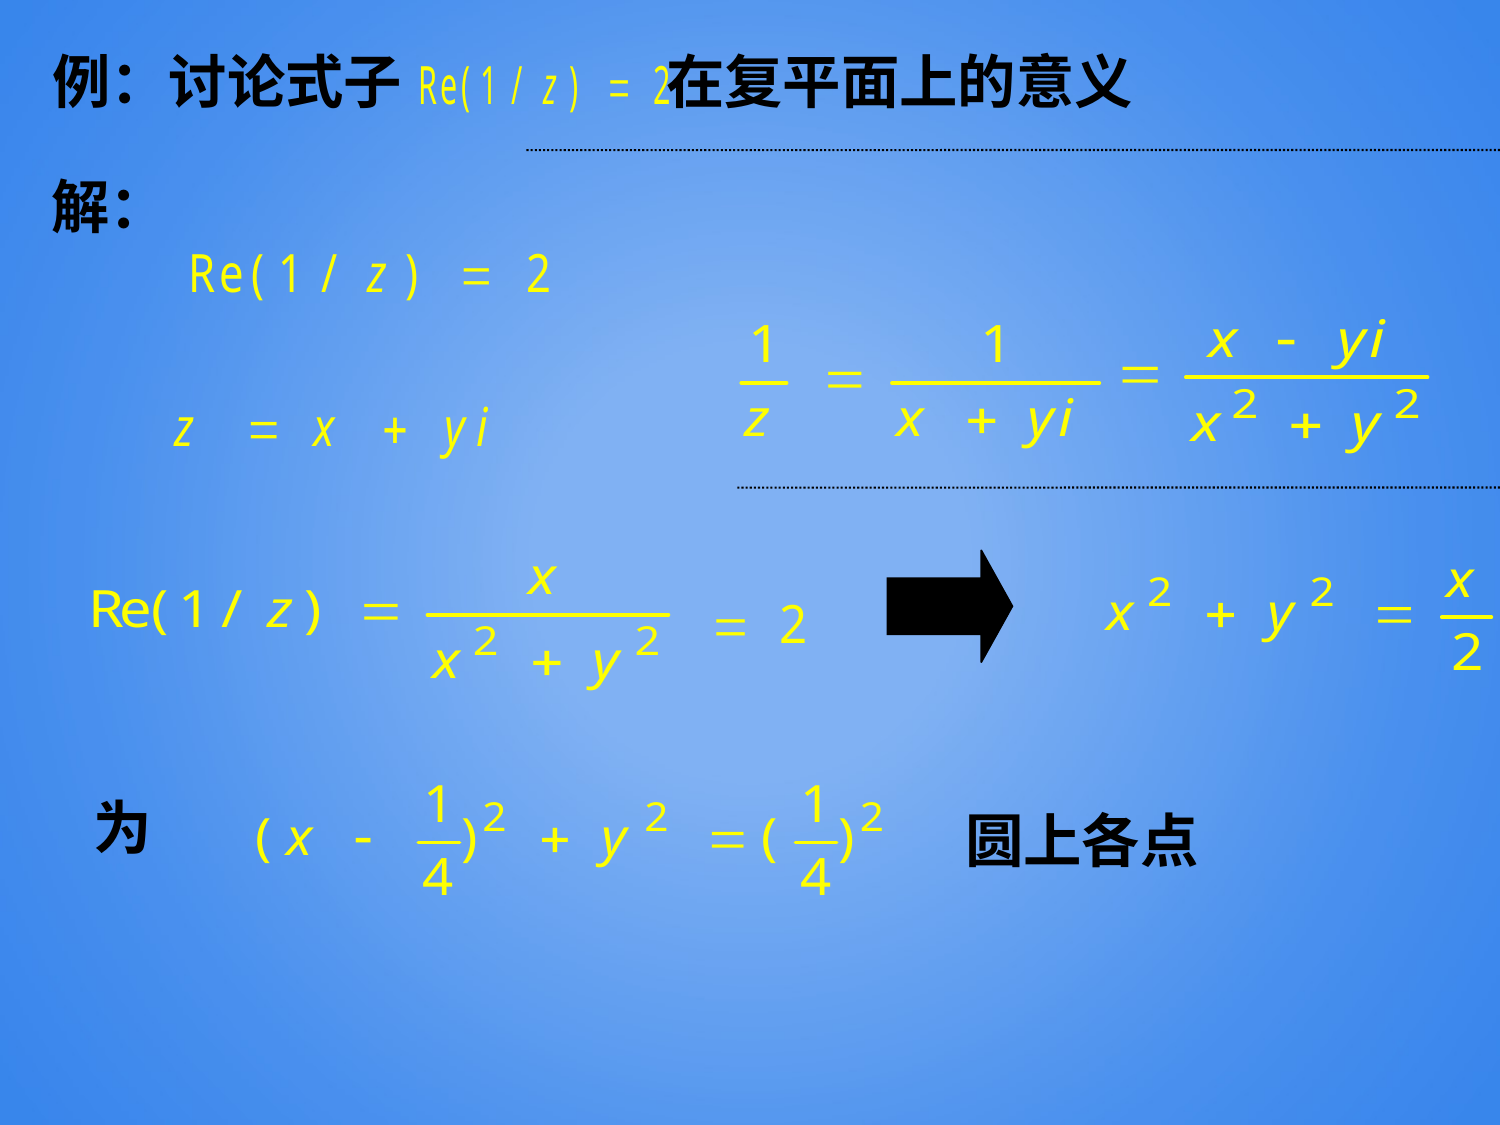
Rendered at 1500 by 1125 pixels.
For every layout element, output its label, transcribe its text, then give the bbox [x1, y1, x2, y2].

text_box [176, 233, 565, 305]
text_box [1094, 538, 1500, 683]
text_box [698, 590, 823, 652]
text_box [887, 549, 1013, 663]
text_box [76, 536, 680, 698]
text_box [1103, 298, 1443, 461]
text_box 为 [78, 784, 167, 870]
text_box 例：讨论式子 在复平面上的意义 [37, 37, 1463, 123]
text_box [254, 763, 893, 909]
picture [0, 0, 1500, 1125]
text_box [164, 392, 525, 466]
text_box 解： [37, 162, 184, 248]
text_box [726, 304, 1103, 455]
text_box 圆上各点 [950, 796, 1214, 882]
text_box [409, 45, 681, 118]
